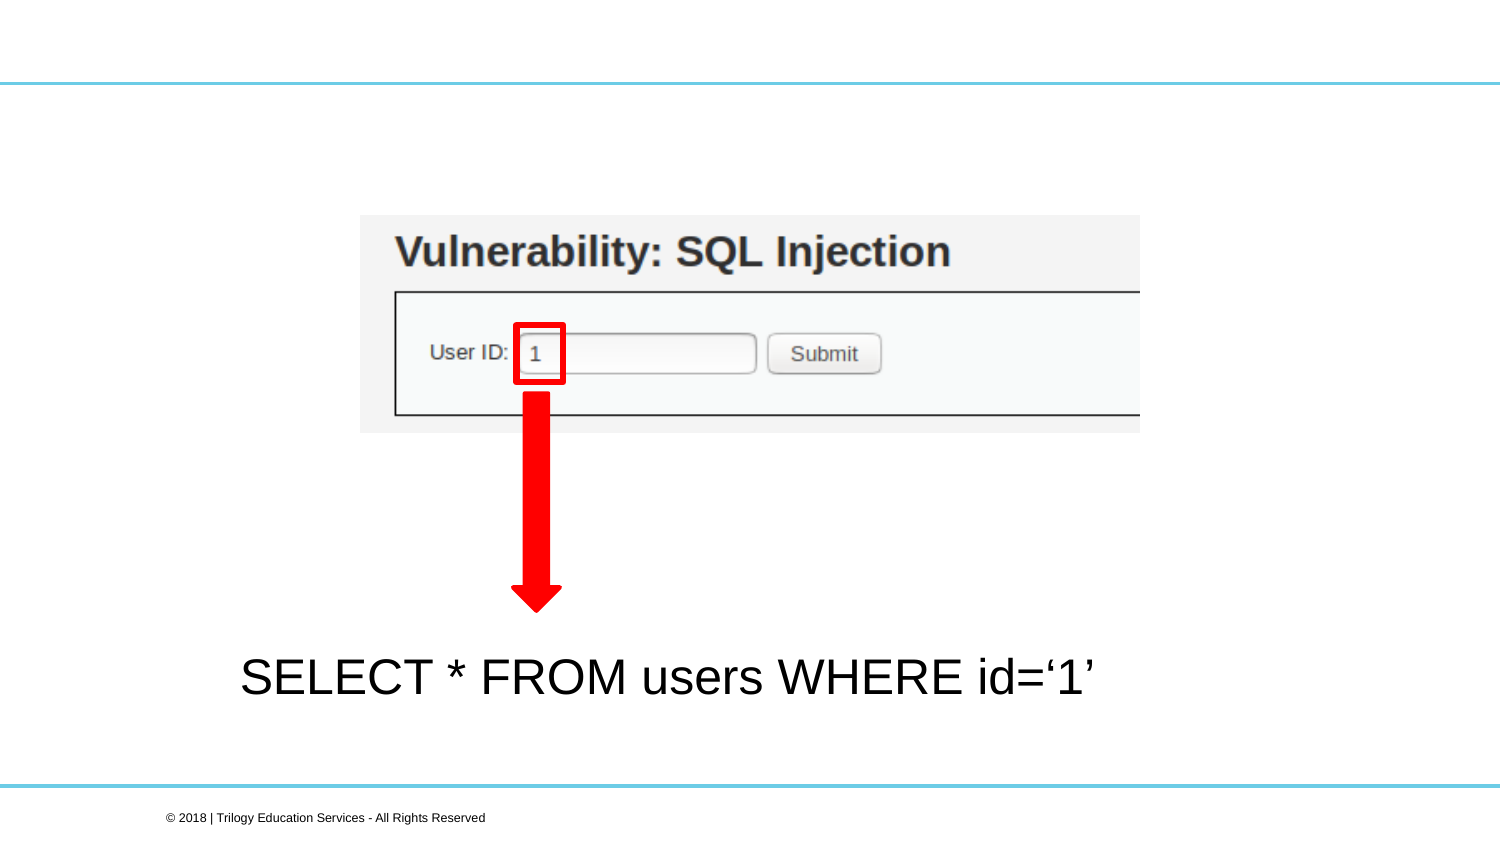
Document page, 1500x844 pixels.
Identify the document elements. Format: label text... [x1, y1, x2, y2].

text_box [511, 443, 562, 613]
text_box SELECT * FROM users WHERE id=‘1’ [224, 637, 1228, 713]
picture [360, 215, 1140, 434]
